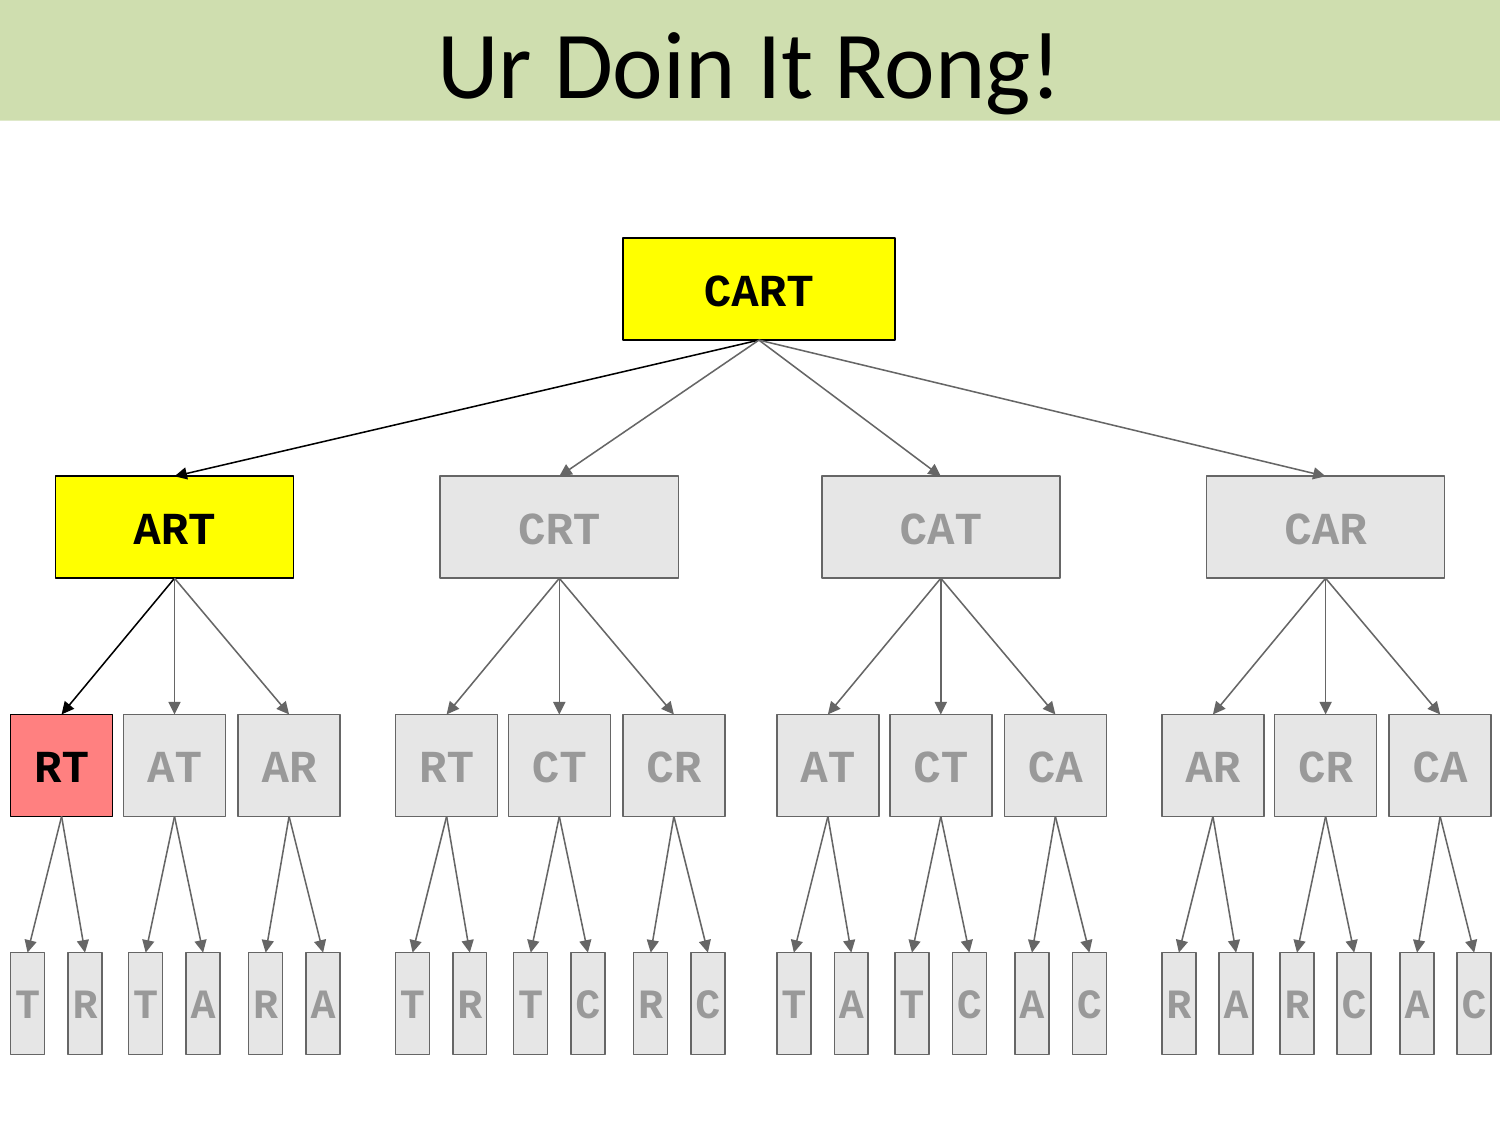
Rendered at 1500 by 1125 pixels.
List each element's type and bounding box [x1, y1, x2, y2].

text_box [0, 0, 1500, 121]
text_box [10, 238, 1492, 1055]
